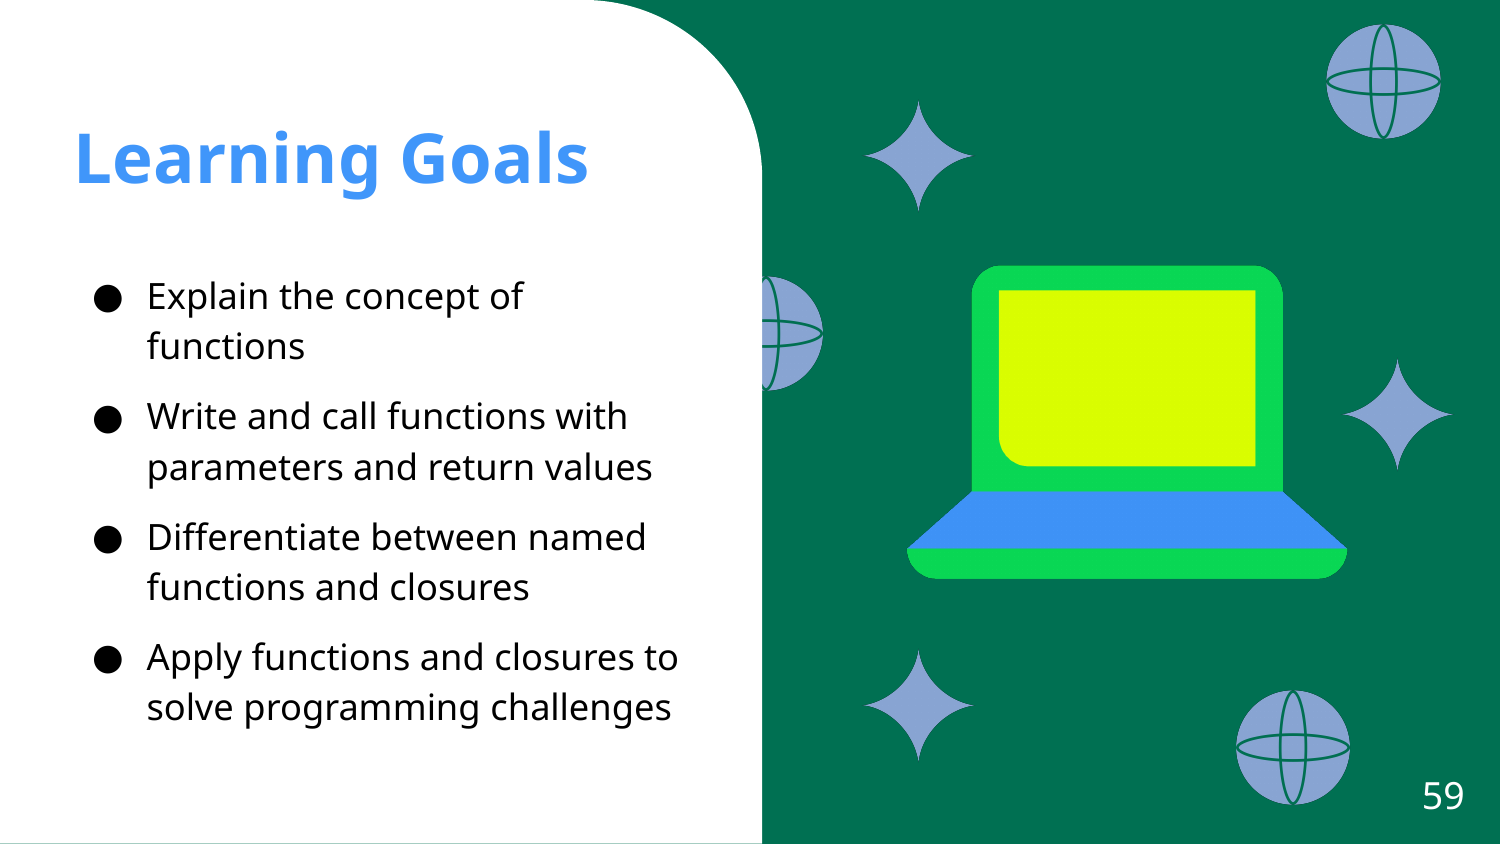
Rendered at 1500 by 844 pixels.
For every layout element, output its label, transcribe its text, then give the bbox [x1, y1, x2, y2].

picture [763, 0, 1480, 830]
list Explain the concept of functions Write and call functions with parameters and return values Differentiate between named functions and closures Apply functions and closures to solve programming challenges [59, 251, 704, 779]
